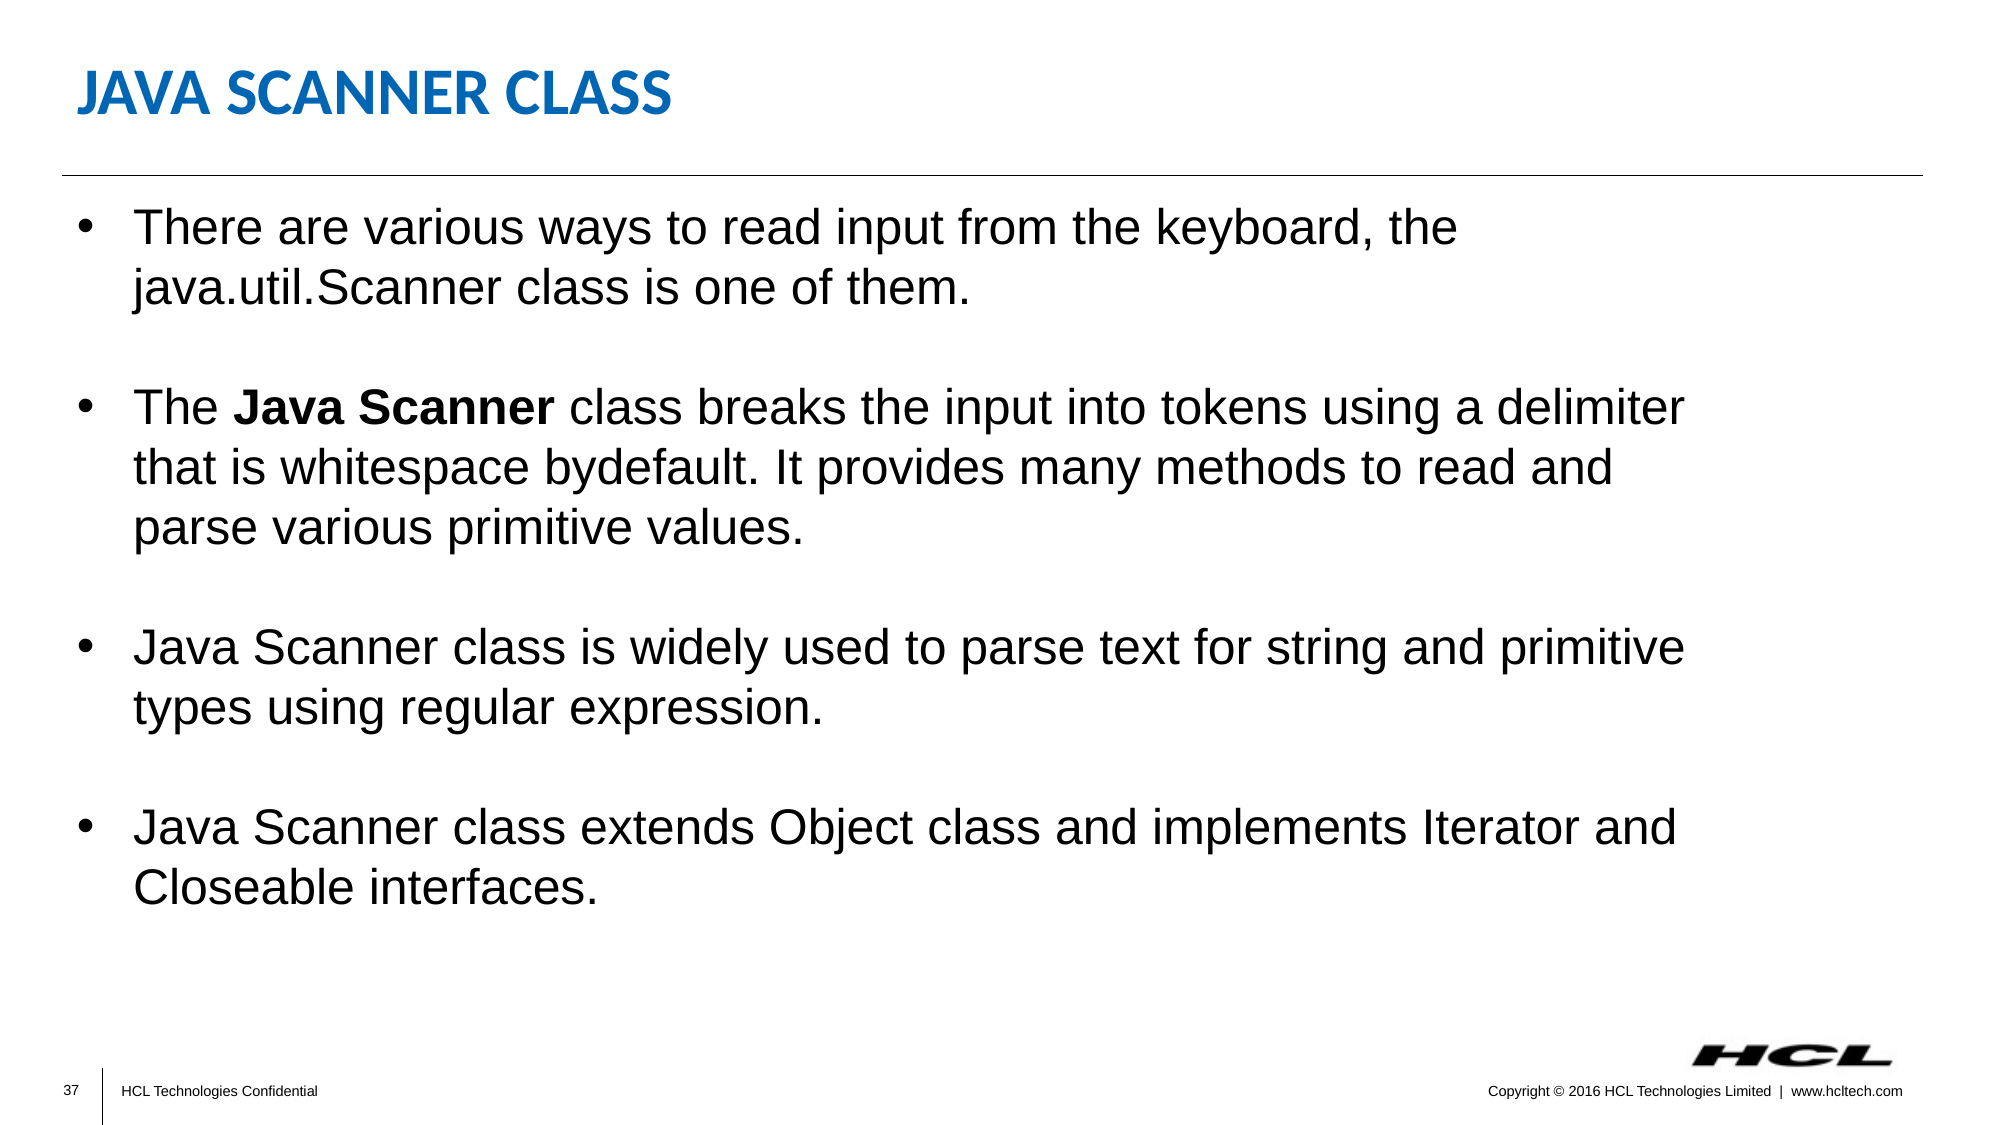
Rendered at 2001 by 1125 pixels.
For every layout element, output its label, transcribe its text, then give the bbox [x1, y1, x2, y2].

text_box There are various ways to read input from the keyboard, the java.util.Scanner class is one of them. The Java Scanner class breaks the input into tokens using a delimiter that is whitespace bydefault. It provides many methods to read and parse various primitive values. Java Scanner class is widely used to parse text for string and primitive types using regular expression. Java Scanner class extends Object class and implements Iterator and Closeable interfaces. [62, 187, 1738, 923]
picture [1660, 1024, 1924, 1080]
title Java Scanner class [62, 42, 1781, 144]
